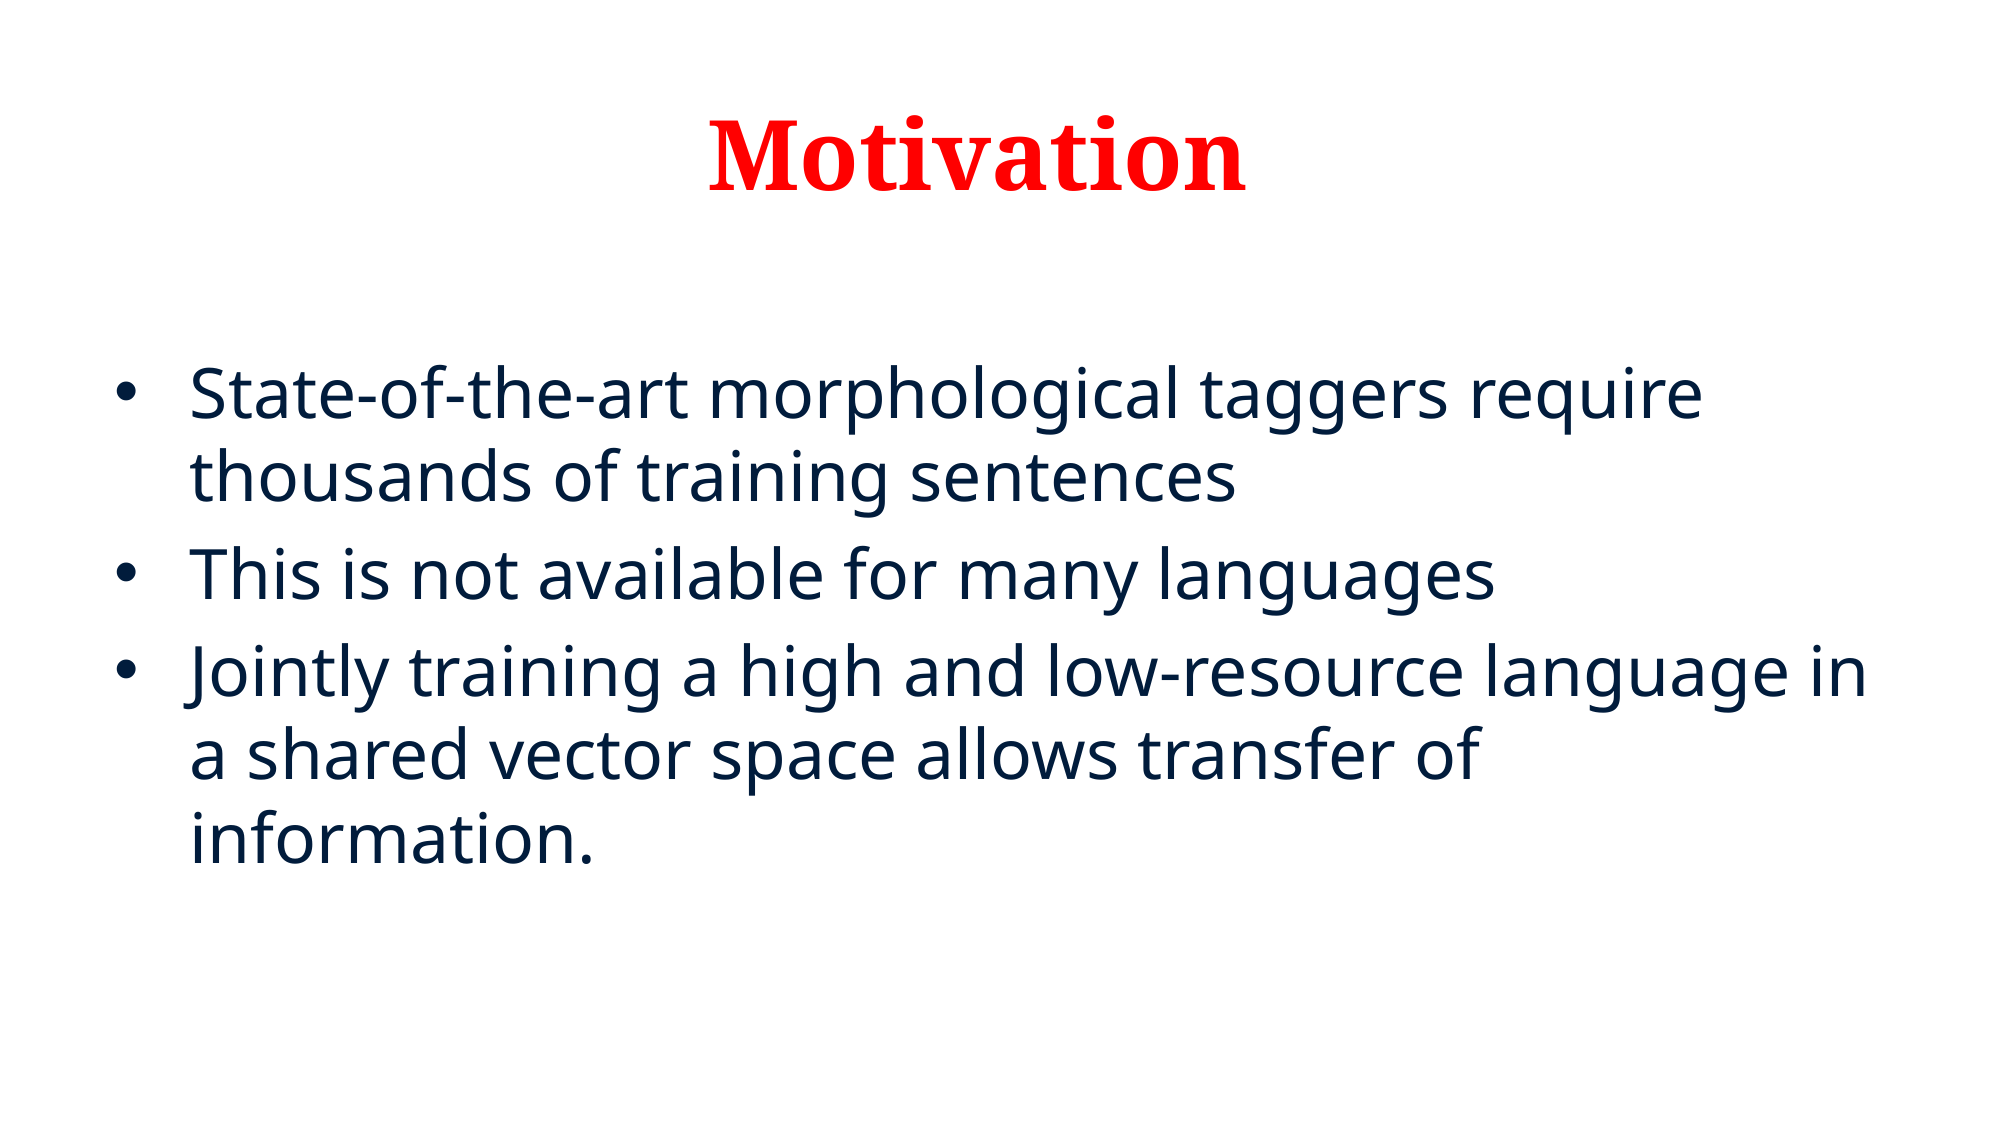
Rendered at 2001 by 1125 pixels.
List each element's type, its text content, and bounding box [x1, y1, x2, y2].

list State-of-the-art morphological taggers require thousands of training sentences This is not available for many languages Jointly training a high and low-resource language in a shared vector space allows transfer of information. [99, 341, 1900, 933]
title Motivation [55, 85, 1900, 240]
